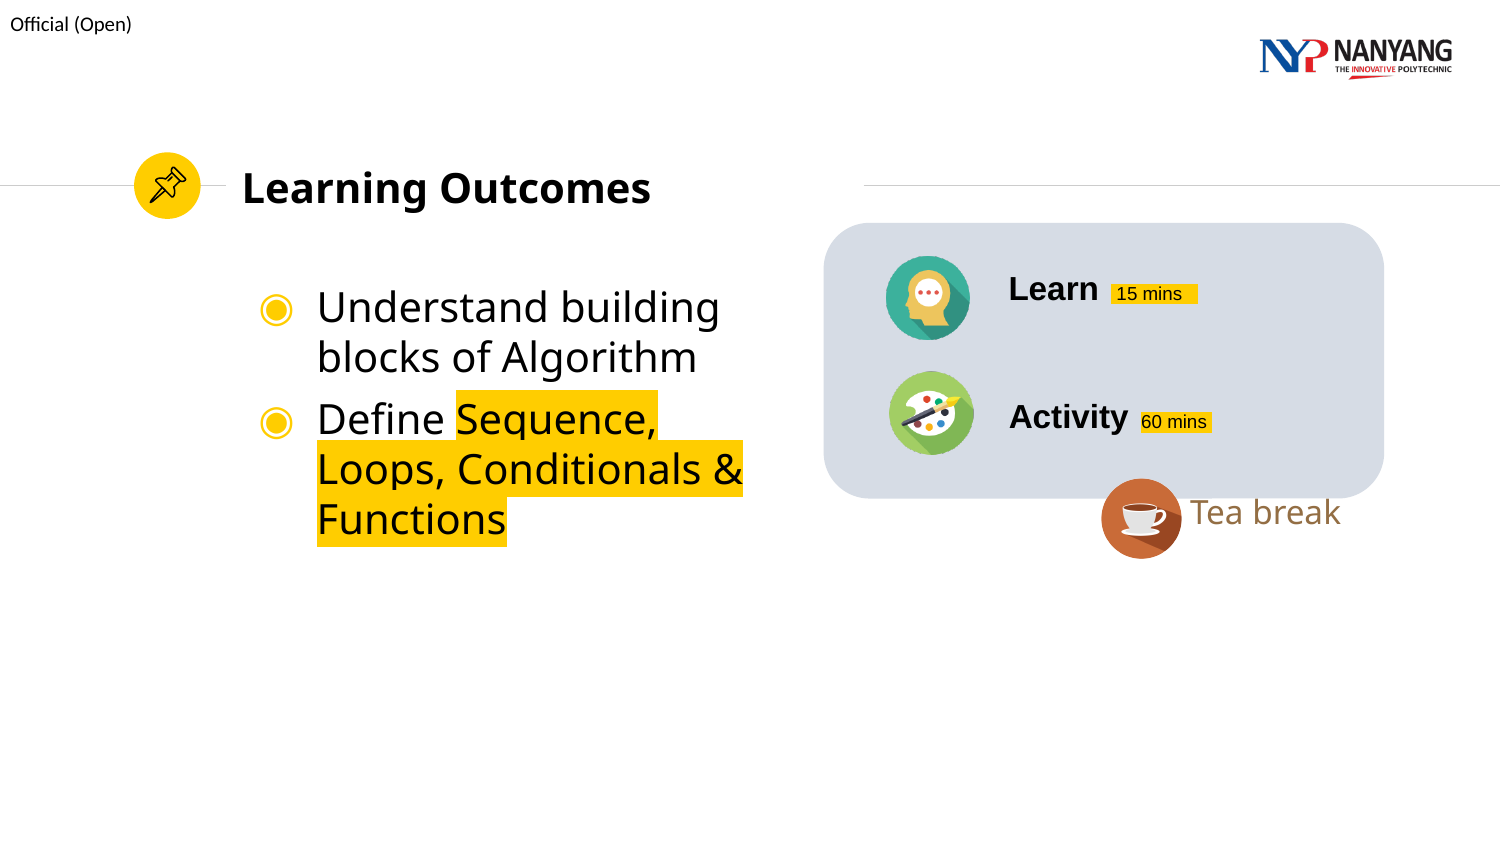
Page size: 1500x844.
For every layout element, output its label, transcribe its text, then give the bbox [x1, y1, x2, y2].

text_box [150, 166, 186, 203]
title Learning Outcomes [226, 151, 863, 223]
picture [1247, 27, 1464, 92]
picture [1098, 475, 1186, 563]
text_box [823, 222, 1385, 499]
text_box Tea break [1162, 504, 1385, 571]
list Understand building blocks of Algorithm Define Sequence, Loops, Conditionals & Functions [226, 265, 789, 796]
